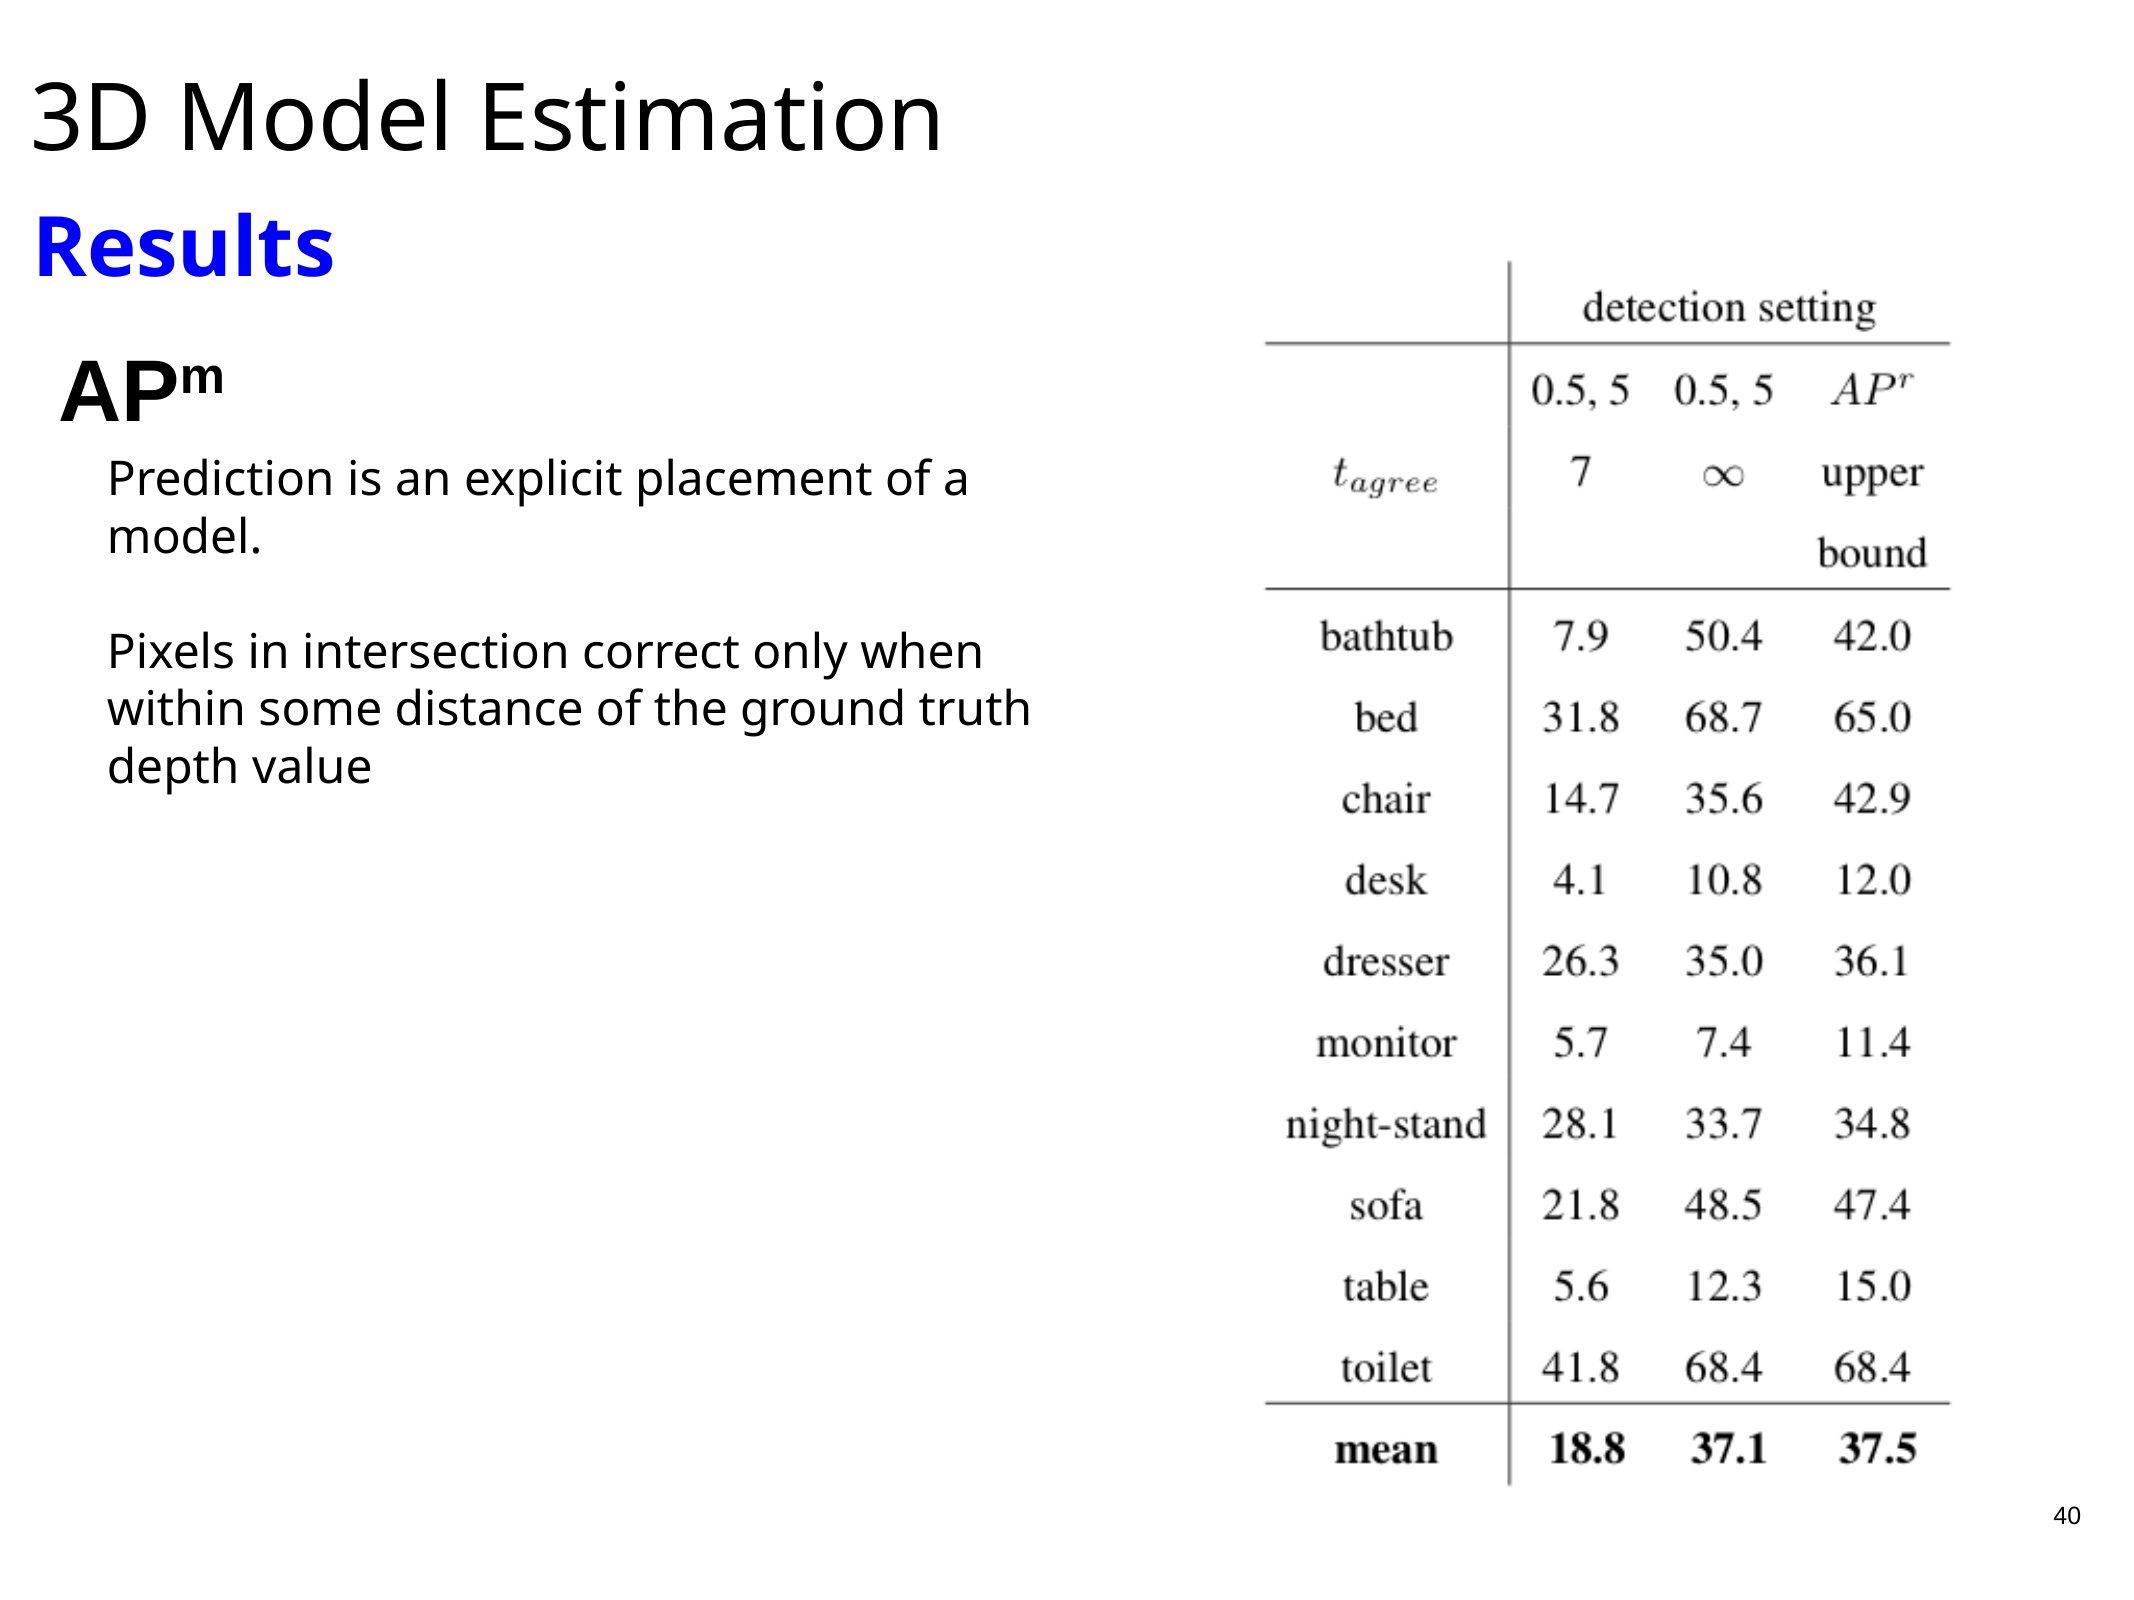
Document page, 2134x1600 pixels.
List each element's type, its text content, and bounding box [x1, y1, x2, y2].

title 3D Model Estimation [21, 16, 2112, 209]
text_box APm [49, 326, 234, 448]
text_box Prediction is an explicit placement of a model. Pixels in intersection correct only when within some distance of the ground truth depth value [98, 439, 1073, 801]
text_box Results [32, 173, 352, 294]
text_box 40 [2053, 1500, 2134, 1531]
picture [1208, 206, 1997, 1525]
